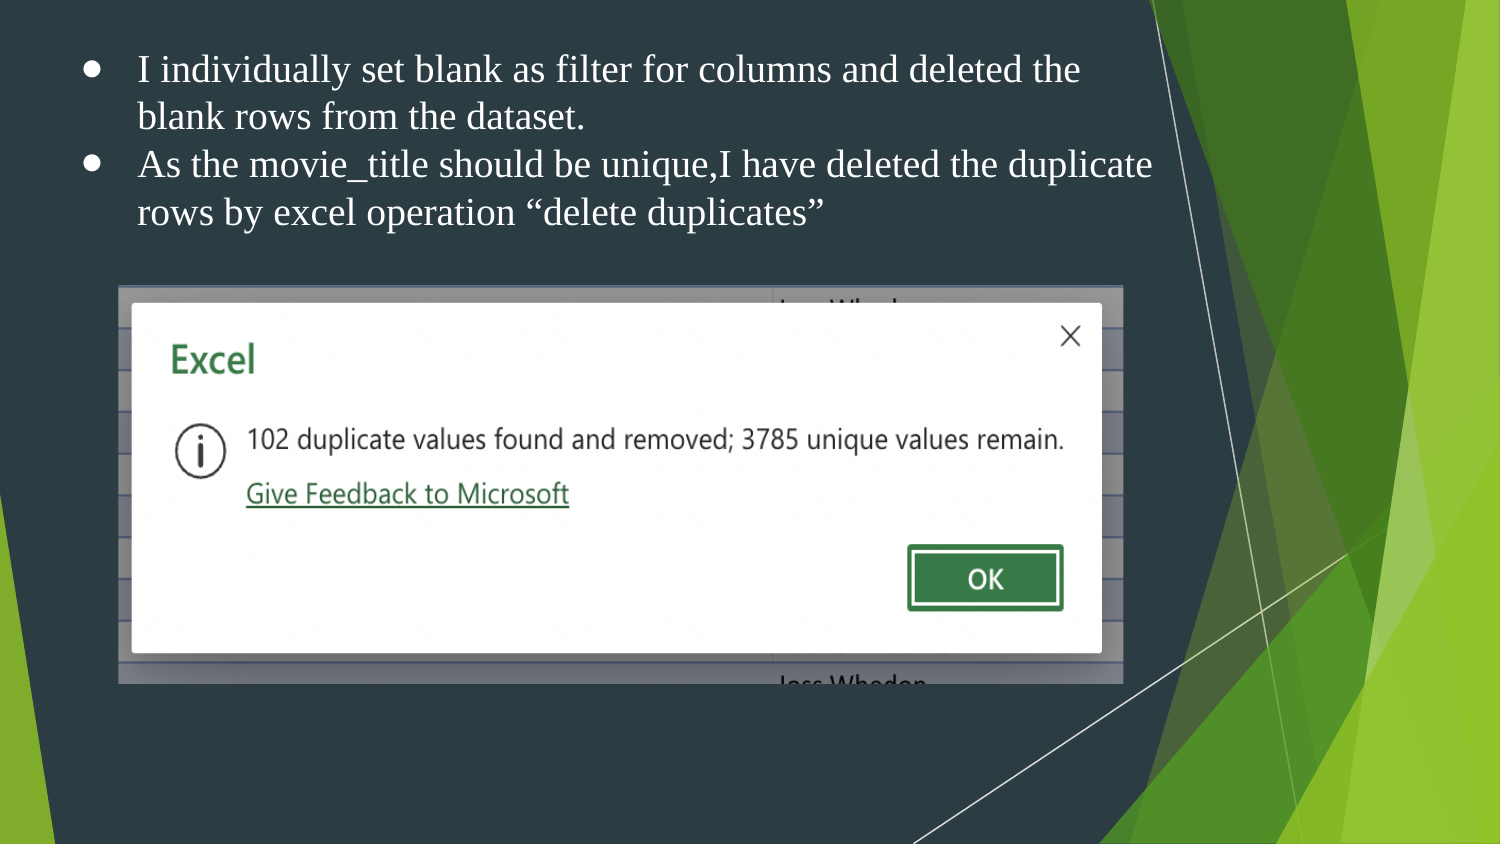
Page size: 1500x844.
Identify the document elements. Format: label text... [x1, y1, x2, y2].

text_box I individually set blank as filter for columns and deleted the blank rows from the dataset. As the movie_title should be unique,I have deleted the duplicate rows by excel operation “delete duplicates” [47, 28, 1195, 295]
picture [118, 284, 1124, 684]
